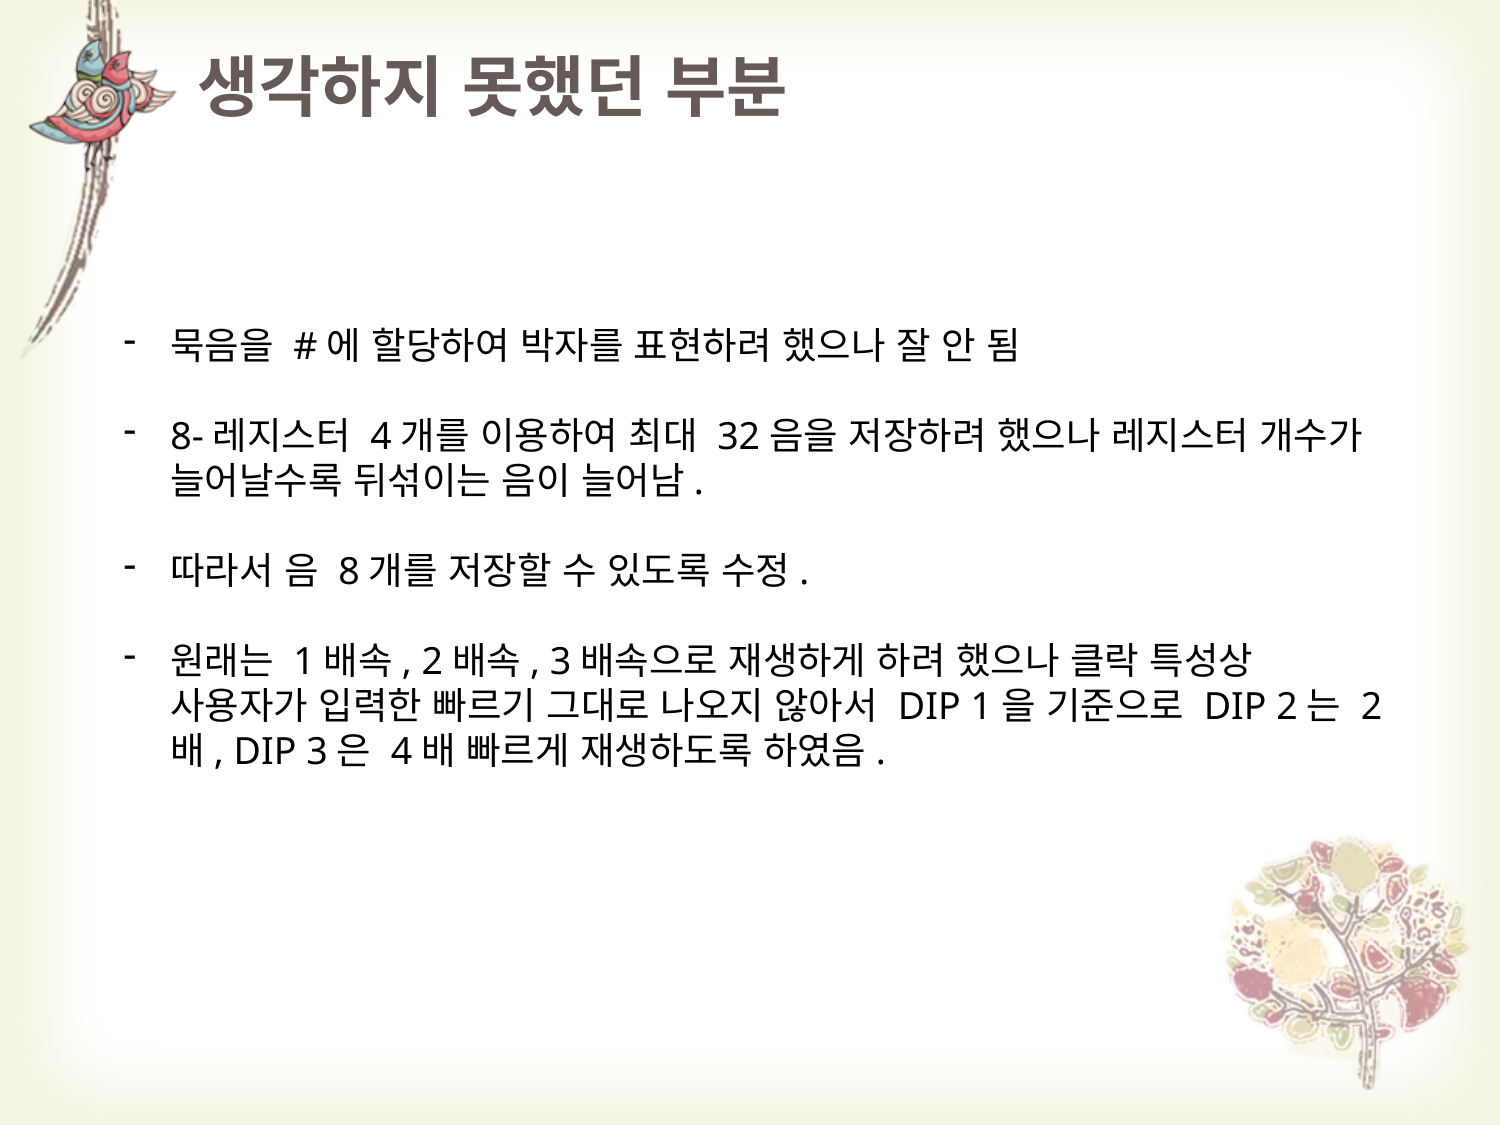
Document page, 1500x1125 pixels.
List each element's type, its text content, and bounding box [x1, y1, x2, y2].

title 생각하지 못했던 부분 [183, 9, 1333, 161]
text_box 묵음을 #에 할당하여 박자를 표현하려 했으나 잘 안 됨 8-레지스터 4개를 이용하여 최대 32음을 저장하려 했으나 레지스터 개수가 늘어날수록 뒤섞이는 음이 늘어남. 따라서 음 8개를 저장할 수 있도록 수정. 원래는 1배속, 2배속, 3배속으로 재생하게 하려 했으나 클락 특성상 사용자가 입력한 빠르기 그대로 나오지 않아서 DIP 1을 기준으로 DIP 2는 2배, DIP 3은 4배 빠르게 재생하도록 하였음. [108, 314, 1407, 825]
picture [0, 0, 1500, 1125]
